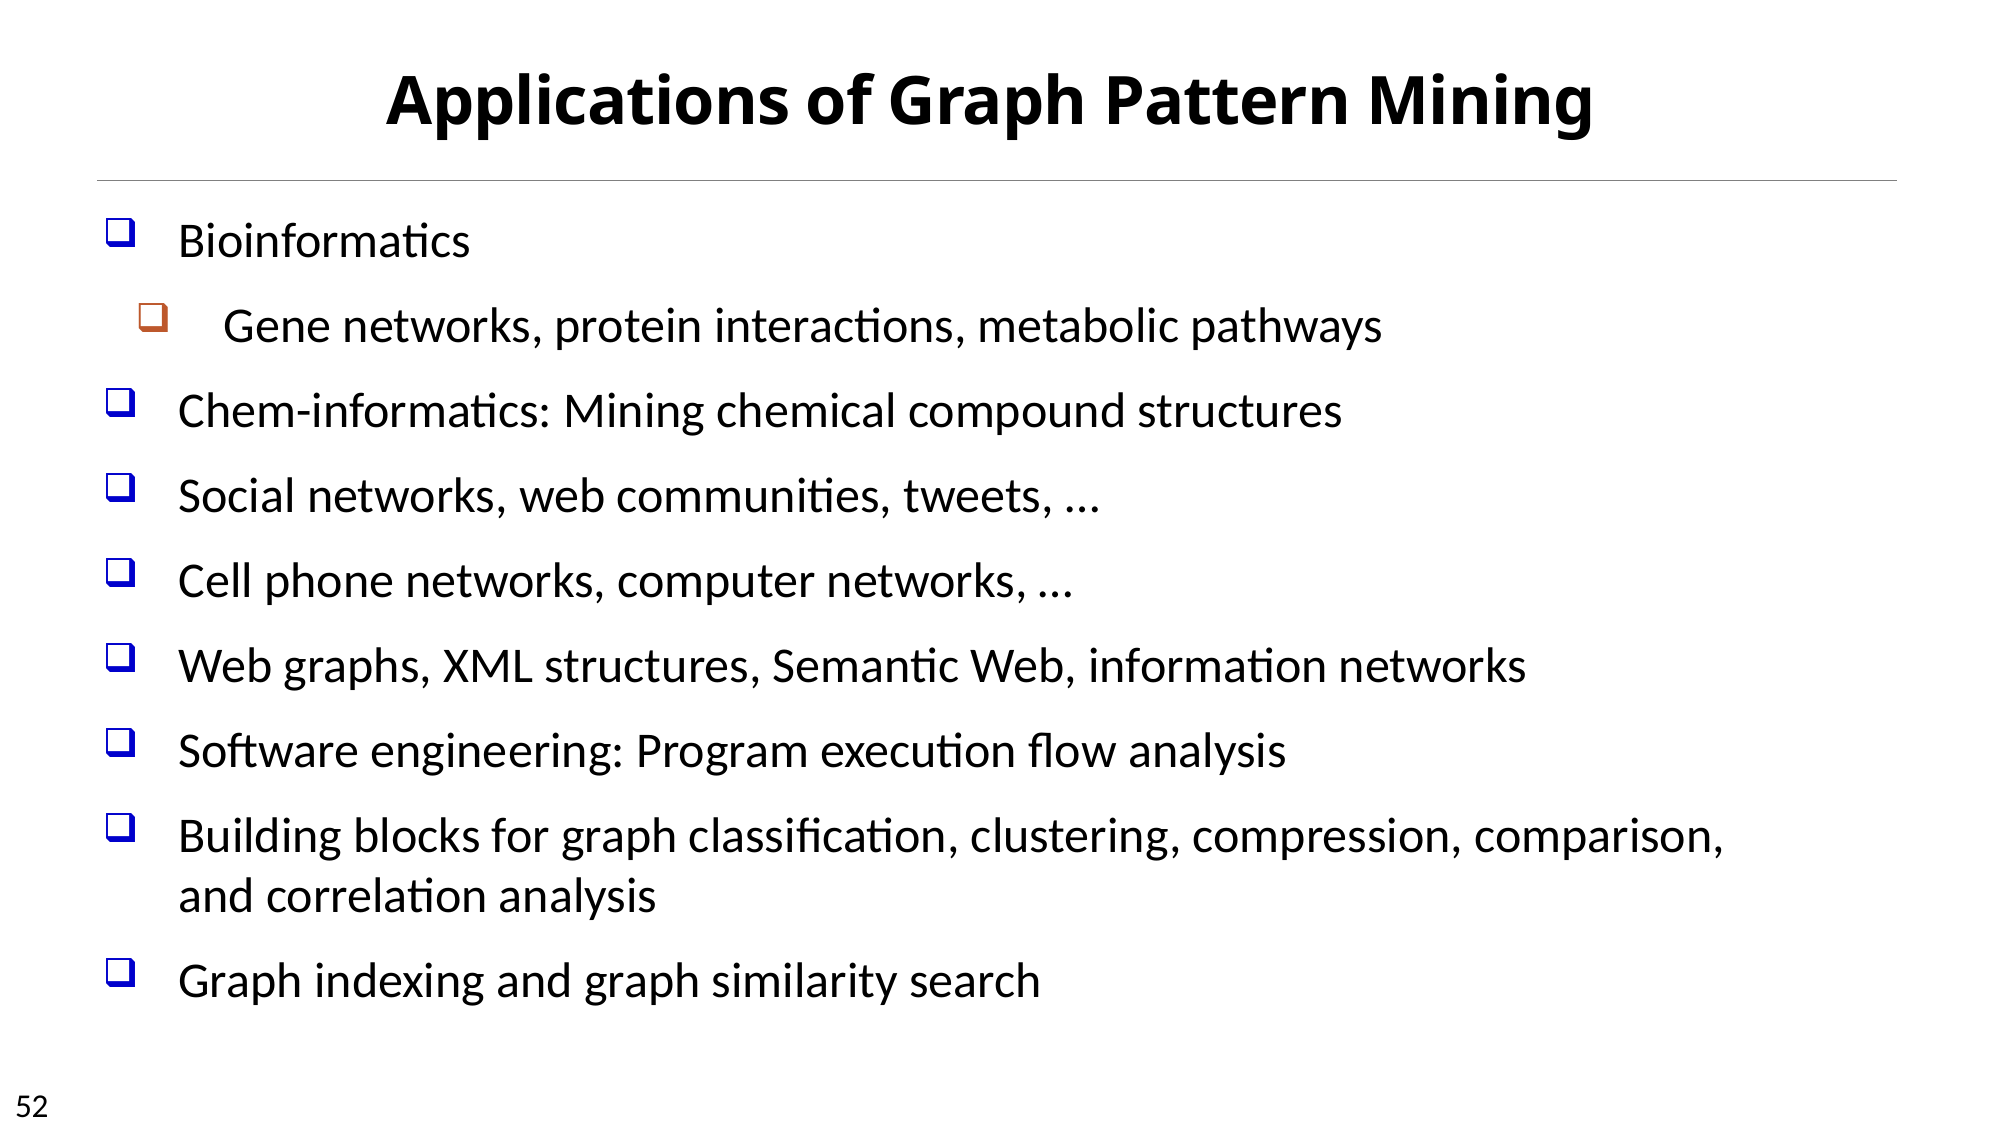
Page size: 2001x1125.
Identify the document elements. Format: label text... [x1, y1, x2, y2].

list Bioinformatics Gene networks, protein interactions, metabolic pathways Chem-informatics: Mining chemical compound structures Social networks, web communities, tweets, … Cell phone networks, computer networks, … Web graphs, XML structures, Semantic Web, information networks Software engineering: Program execution flow analysis Building blocks for graph classification, clustering, compression, comparison, and correlation analysis Graph indexing and graph similarity search [87, 200, 1792, 1063]
title Applications of Graph Pattern Mining [33, 62, 1950, 146]
